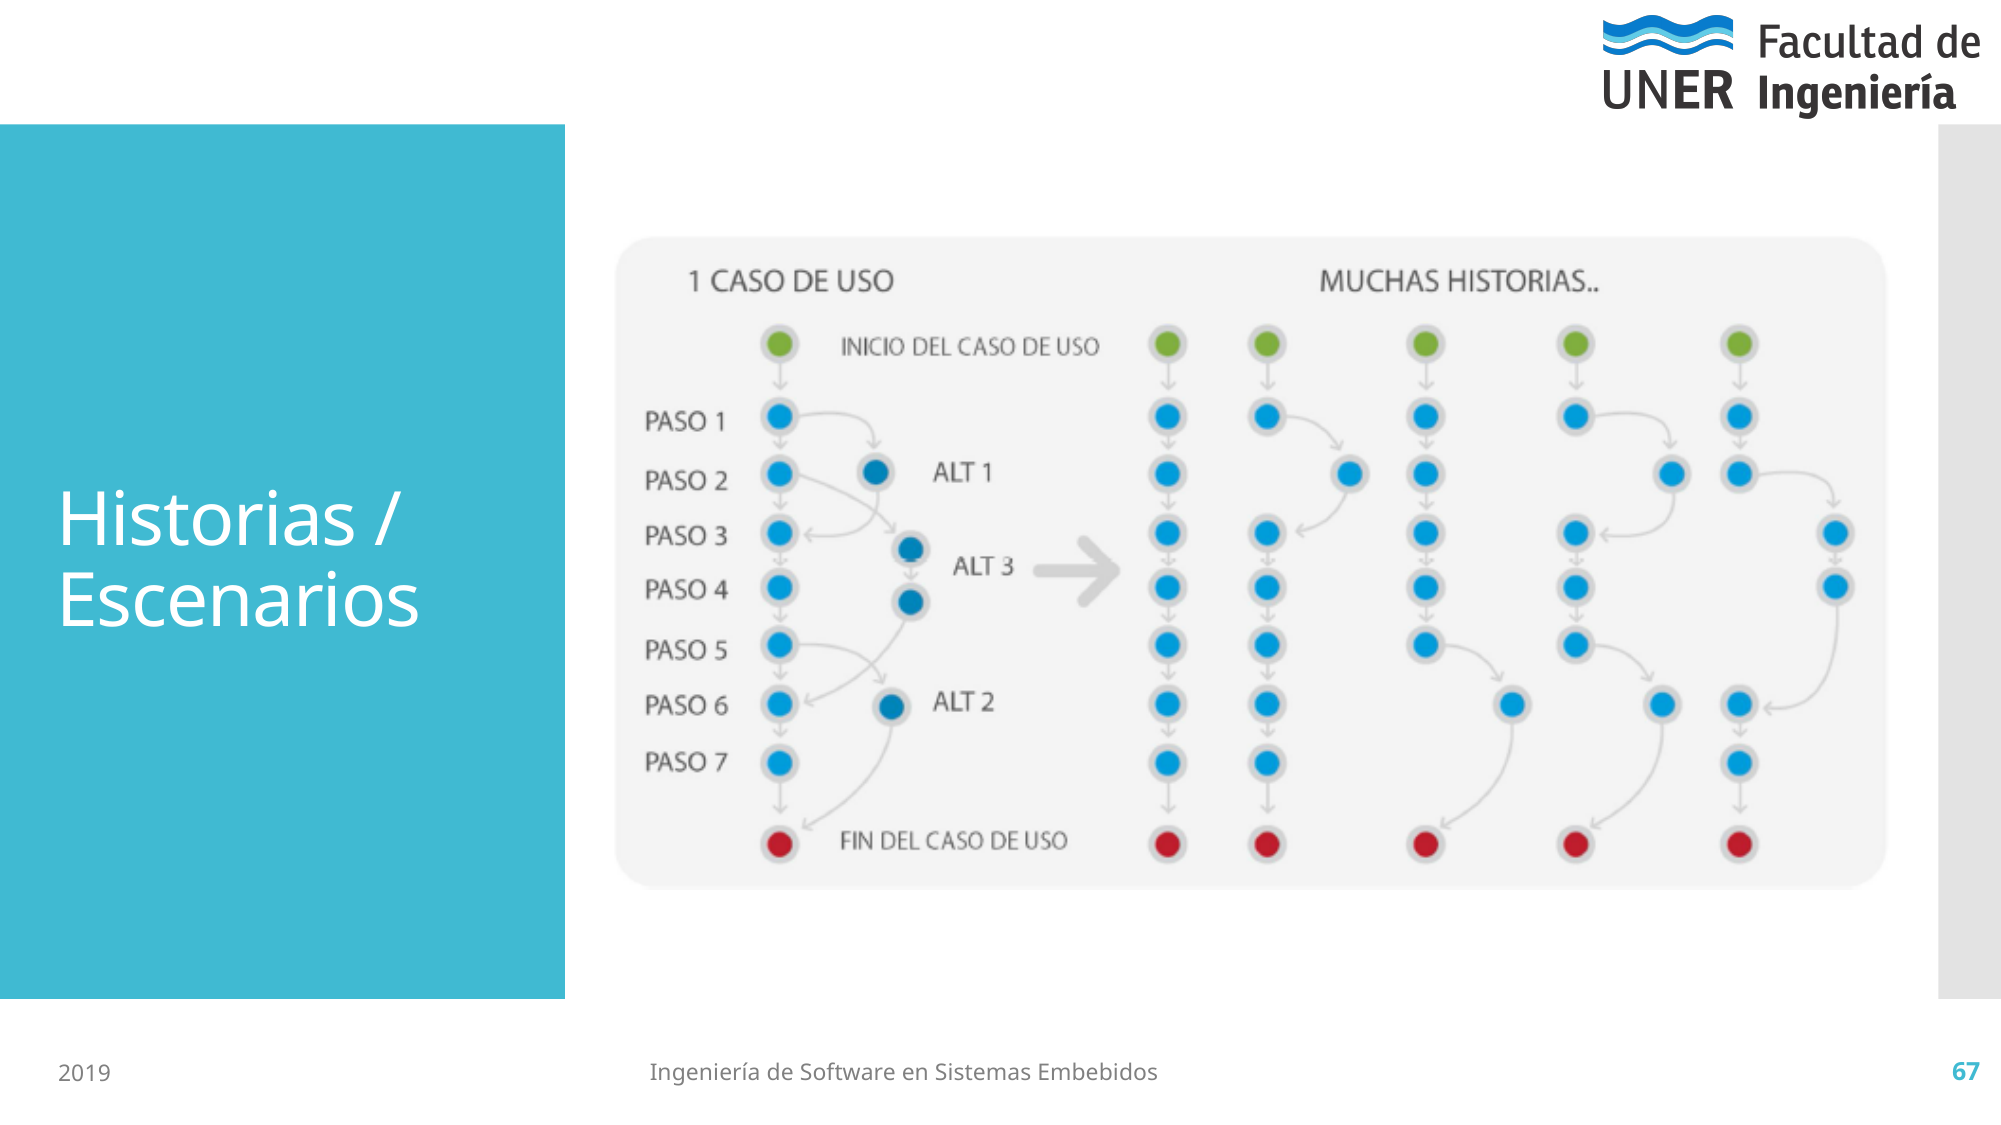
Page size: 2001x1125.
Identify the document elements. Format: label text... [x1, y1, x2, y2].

title Historias / Escenarios [41, 184, 525, 940]
picture [597, 234, 1897, 890]
slide_number 2019 [43, 1042, 493, 1103]
picture [1587, 0, 1996, 134]
slide_number 67 [1744, 1042, 1996, 1103]
footer Ingeniería de Software en Sistemas Embebidos [634, 1042, 1605, 1103]
